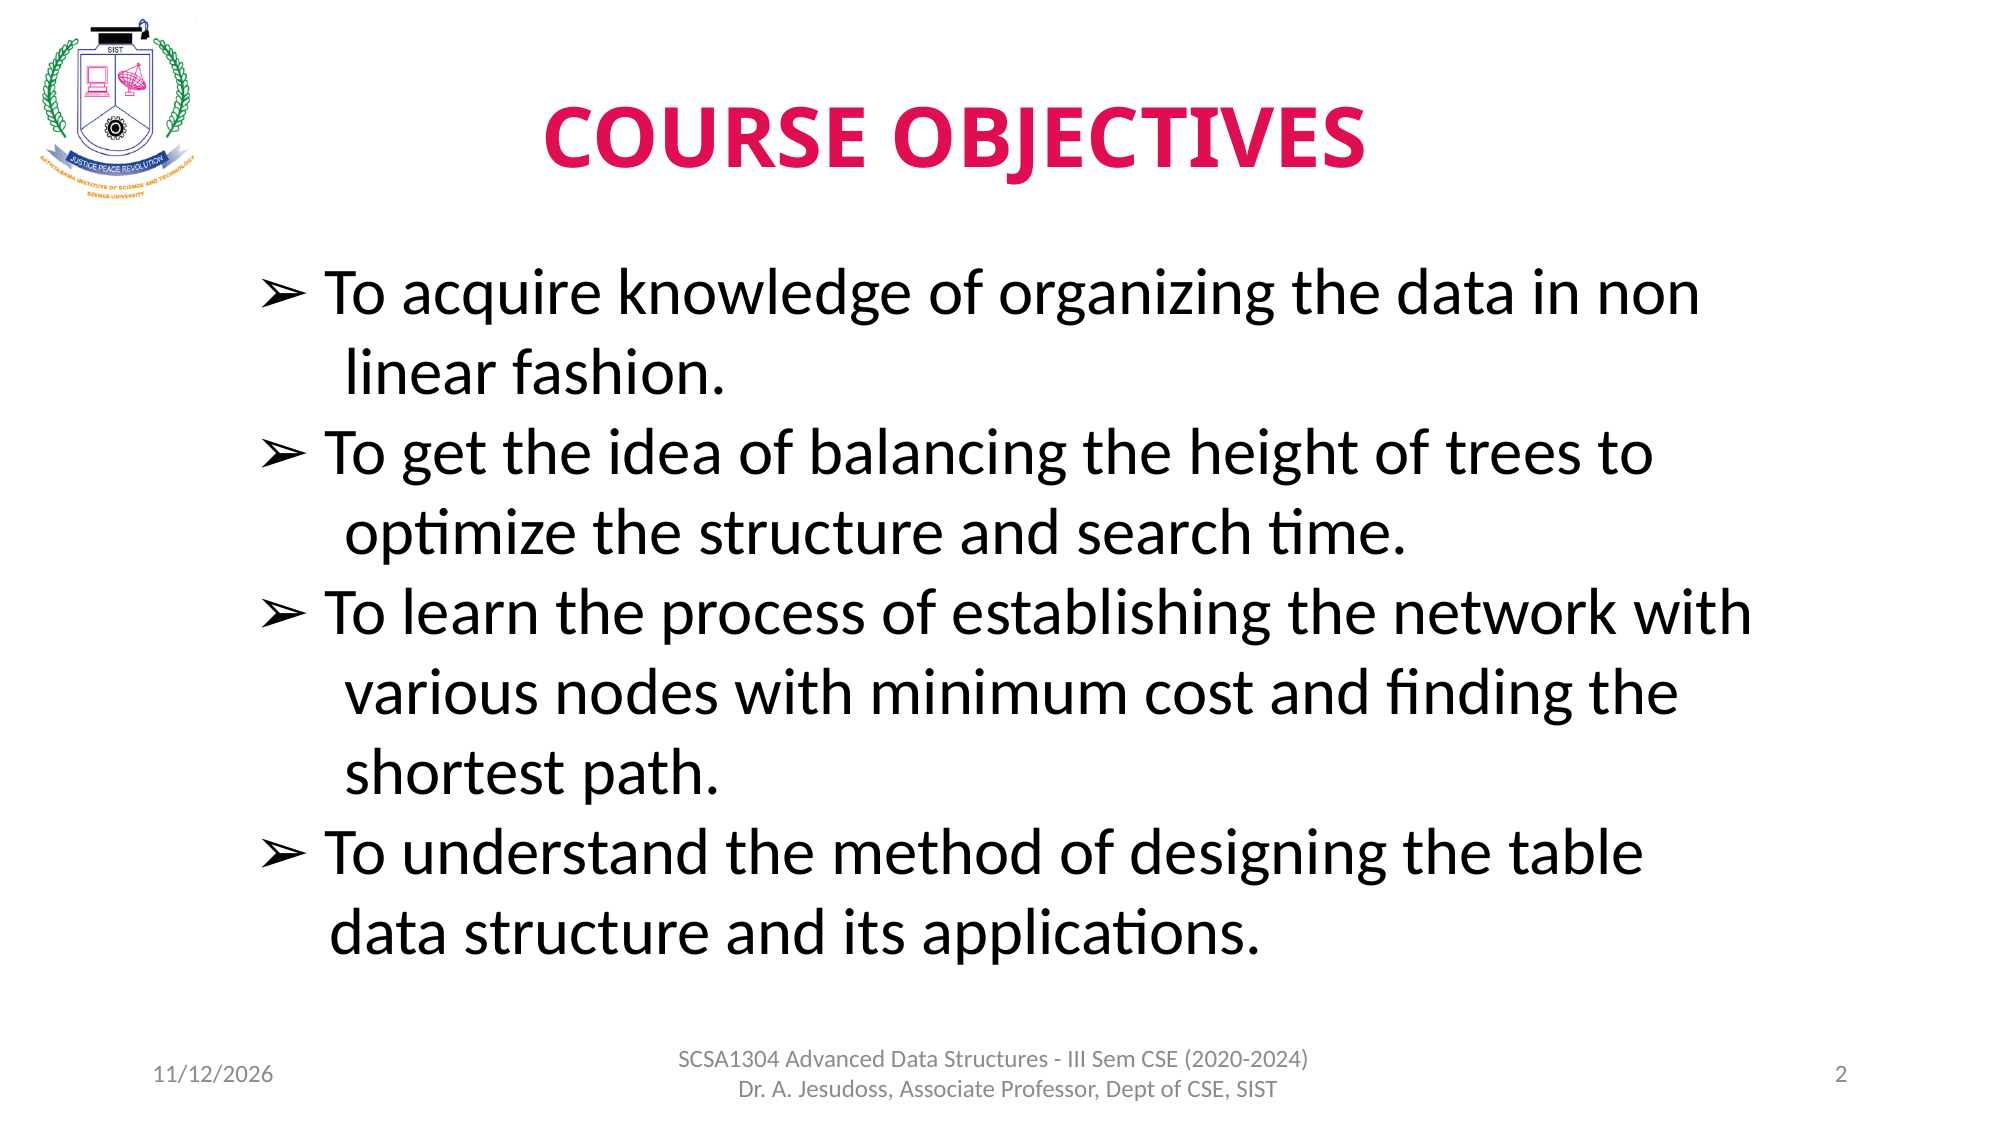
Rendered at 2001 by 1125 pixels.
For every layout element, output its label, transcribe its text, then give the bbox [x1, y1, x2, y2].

slide_number 2 [1412, 1042, 1863, 1103]
text_box ➢ To acquire knowledge of organizing the data in non linear fashion. ➢ To get the idea of balancing the height of trees to optimize the structure and search time. ➢ To learn the process of establishing the network with various nodes with minimum cost and finding the shortest path. ➢ To understand the method of designing the table data structure and its applications. [239, 240, 1791, 975]
footer SCSA1304 Advanced Data Structures - III Sem CSE (2020-2024) Dr. A. Jesudoss, Associate Professor, Dept of CSE, SIST [662, 1042, 1338, 1103]
picture [28, 14, 196, 205]
text_box COURSE OBJECTIVES [454, 76, 1455, 192]
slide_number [137, 1042, 588, 1103]
